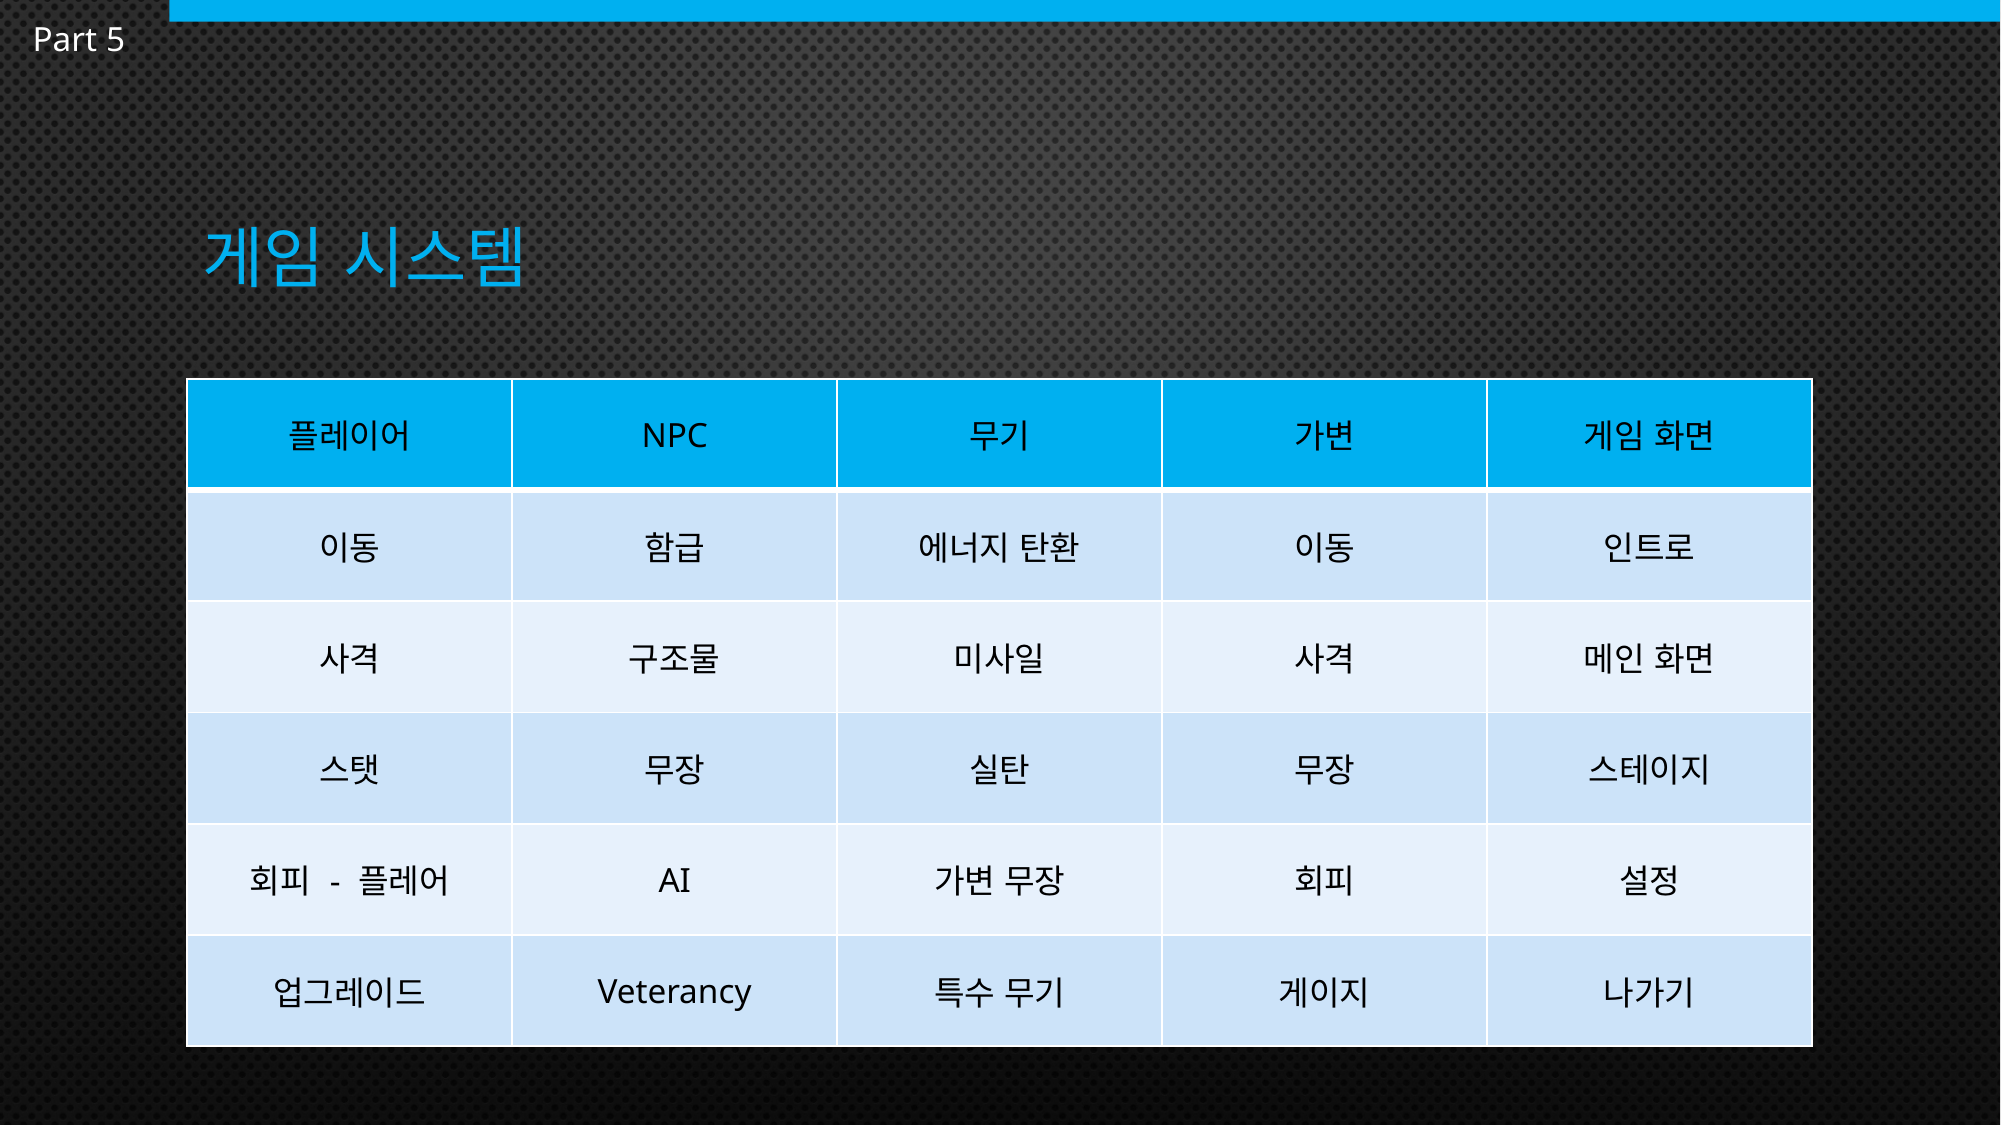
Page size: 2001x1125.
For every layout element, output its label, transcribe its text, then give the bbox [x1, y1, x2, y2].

table_cell 메인 화면 [1488, 602, 1811, 712]
table_cell 이동 [188, 493, 511, 600]
table_cell 스테이지 [1488, 713, 1811, 823]
text_box [168, 0, 2000, 23]
table_header NPC [513, 380, 836, 487]
table_cell 스탯 [188, 713, 511, 823]
table_cell 가변 무장 [838, 825, 1161, 934]
table_cell 이동 [1163, 493, 1486, 600]
table_cell AI [513, 825, 836, 934]
table_cell 업그레이드 [188, 936, 511, 1045]
table_cell Veterancy [513, 936, 836, 1045]
table_cell 인트로 [1488, 493, 1811, 600]
table_cell 무장 [513, 713, 836, 823]
table_cell 설정 [1488, 825, 1811, 934]
table_header 게임 화면 [1488, 380, 1811, 487]
table_cell 특수 무기 [838, 936, 1161, 1045]
table_header 가변 [1163, 380, 1486, 487]
table_cell 사격 [188, 602, 511, 712]
table_cell 게이지 [1163, 936, 1486, 1045]
table_cell 함급 [513, 493, 836, 600]
title 게임 시스템 [187, 99, 1813, 378]
table_cell 회피 - 플레어 [188, 825, 511, 934]
table_cell 사격 [1163, 602, 1486, 712]
table_cell 회피 [1163, 825, 1486, 934]
table_cell 미사일 [838, 602, 1161, 712]
table_cell 실탄 [838, 713, 1161, 823]
table_cell 나가기 [1488, 936, 1811, 1045]
table_cell 구조물 [513, 602, 836, 712]
table_cell 무장 [1163, 713, 1486, 823]
text_box Part 5 [17, 10, 188, 66]
table_header 플레이어 [188, 380, 511, 487]
table_cell 에너지 탄환 [838, 493, 1161, 600]
table_header 무기 [838, 380, 1161, 487]
